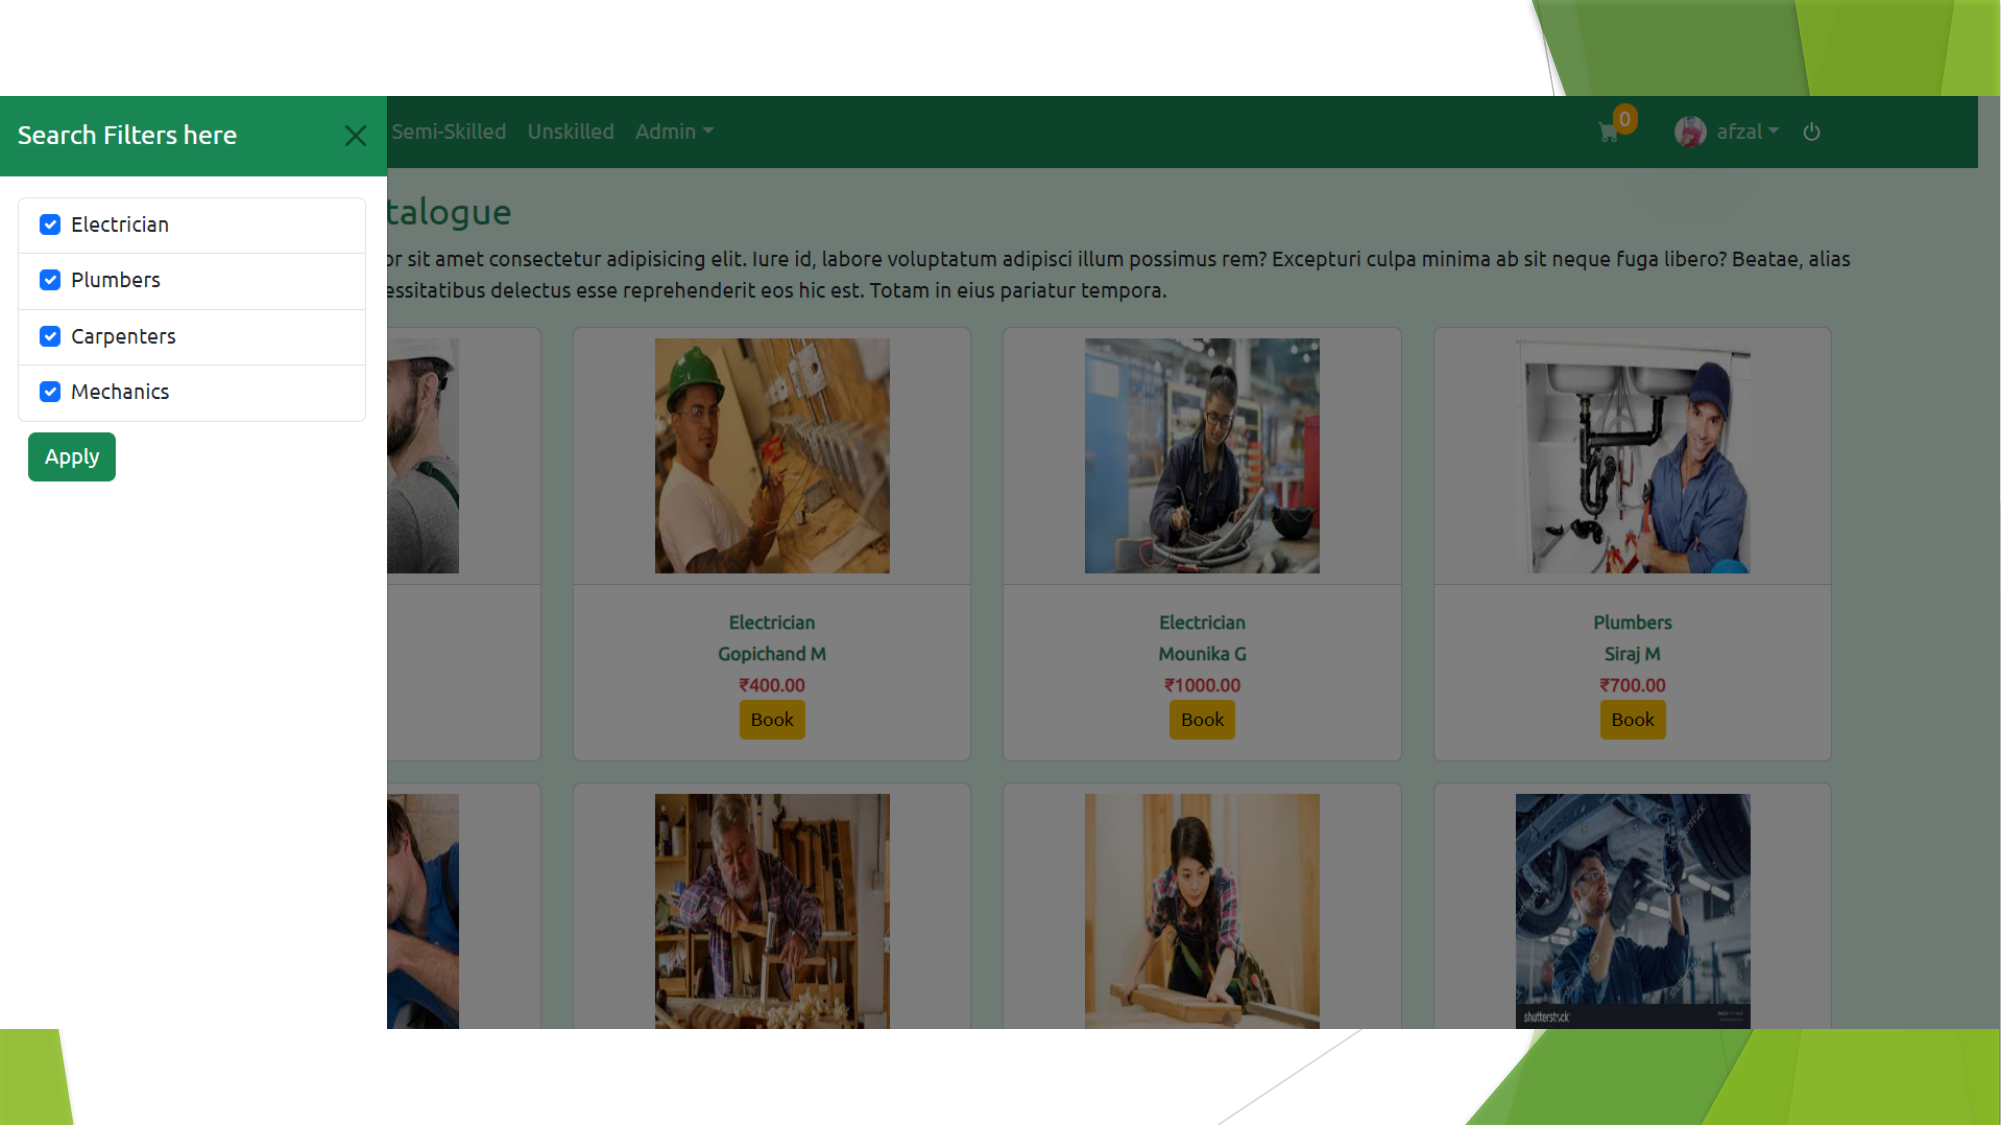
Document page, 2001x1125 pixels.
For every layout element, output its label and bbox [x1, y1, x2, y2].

picture [0, 96, 2000, 1029]
